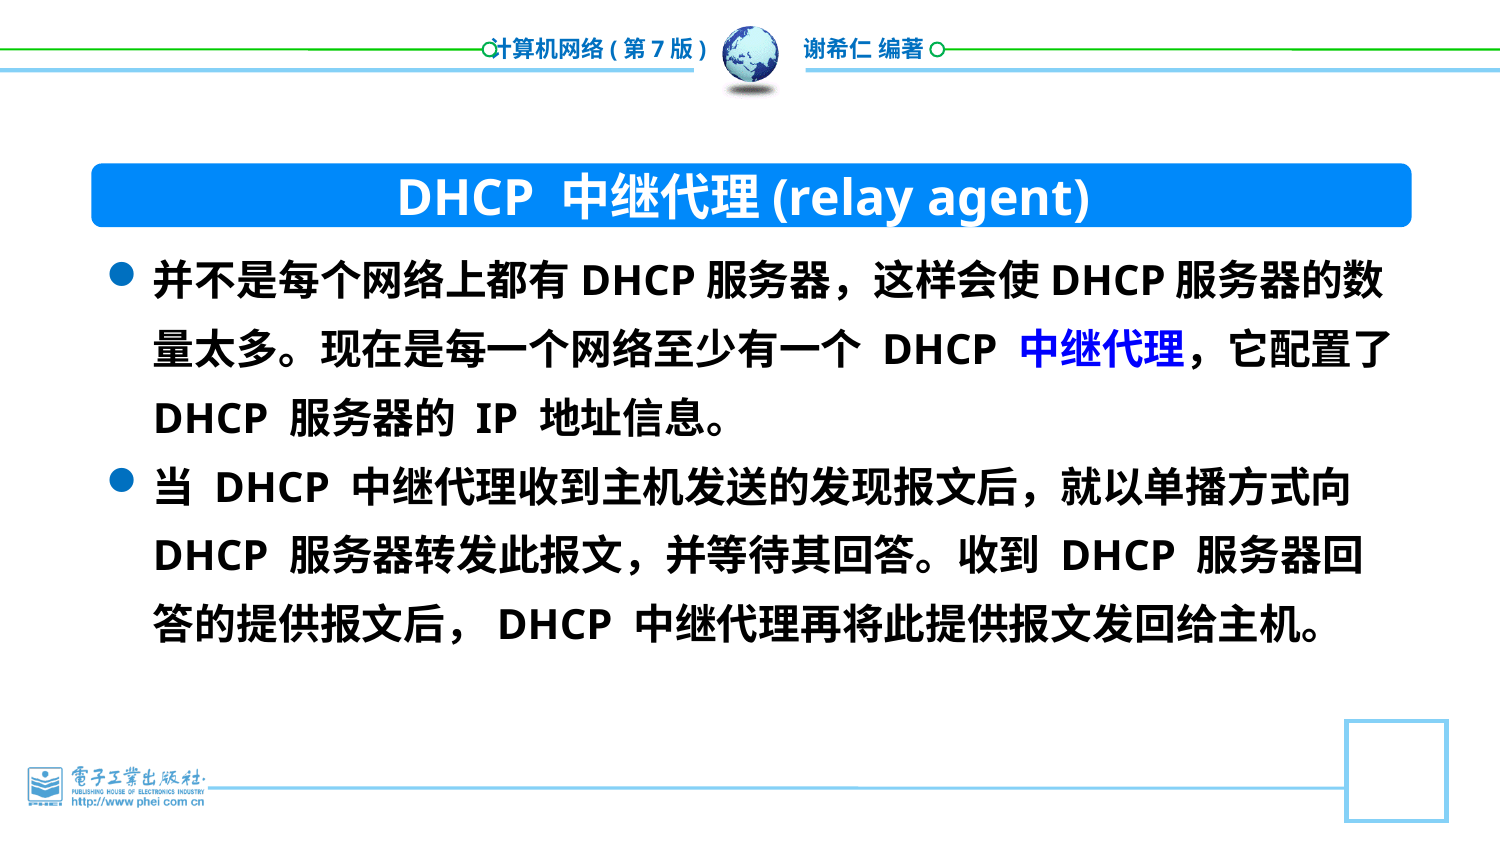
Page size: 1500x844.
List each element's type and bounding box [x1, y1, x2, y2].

picture [720, 24, 780, 100]
picture [23, 764, 208, 809]
text_box [91, 158, 1412, 656]
